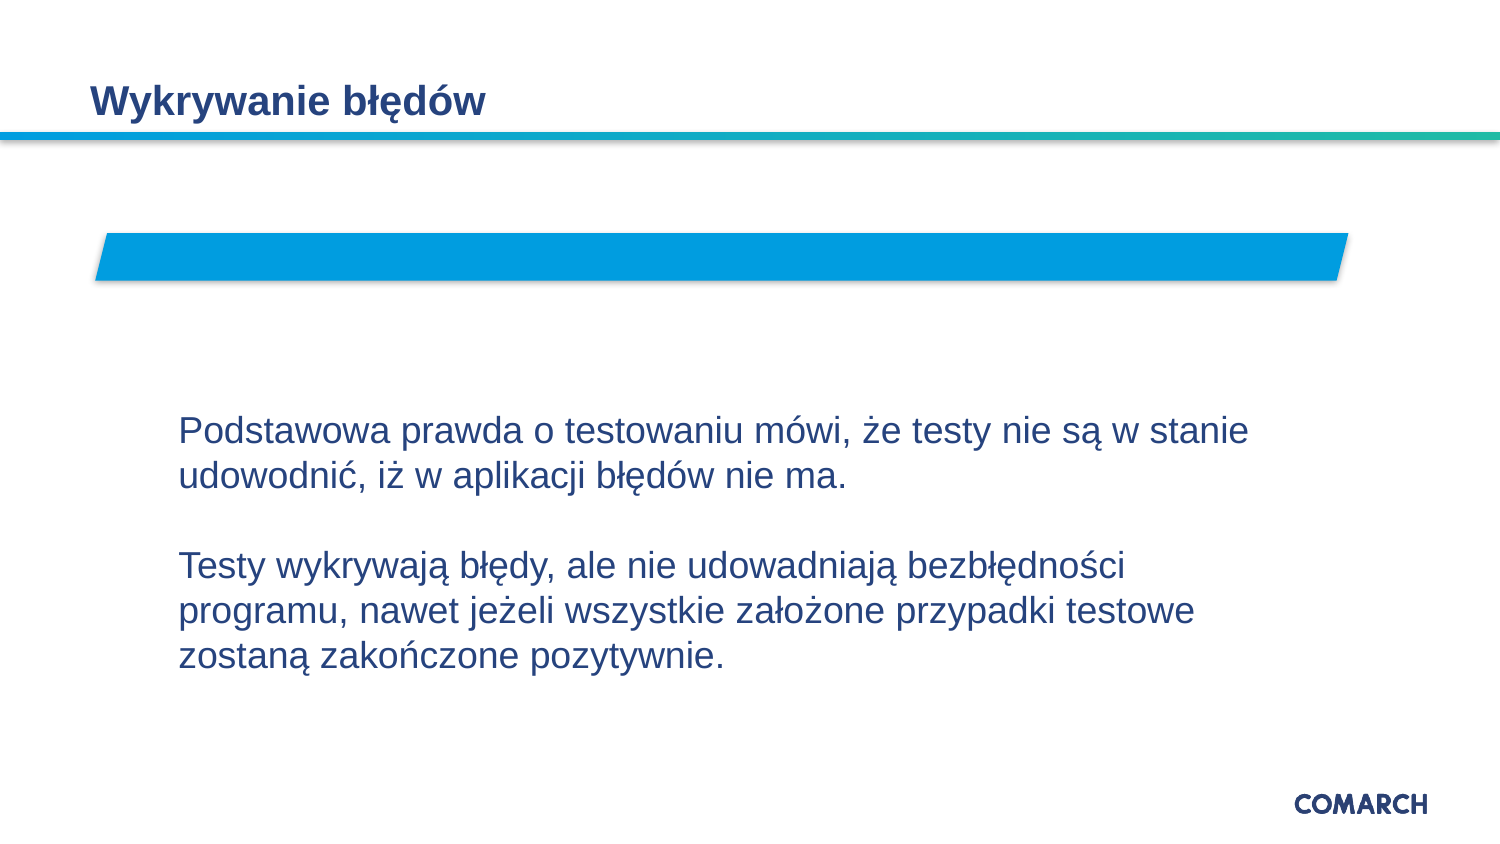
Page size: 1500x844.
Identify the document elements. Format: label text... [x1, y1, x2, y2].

picture [1294, 793, 1427, 814]
text_box [94, 232, 1350, 282]
title Wykrywanie błędów [75, 19, 1425, 132]
text_box Podstawowa prawda o testowaniu mówi, że testy nie są w stanie udowodnić, iż w aplikacji błędów nie ma. Testy wykrywają błędy, ale nie udowadniają bezbłędności programu, nawet jeżeli wszystkie założone przypadki testowe zostaną zakończone pozytywnie. [163, 399, 1281, 684]
